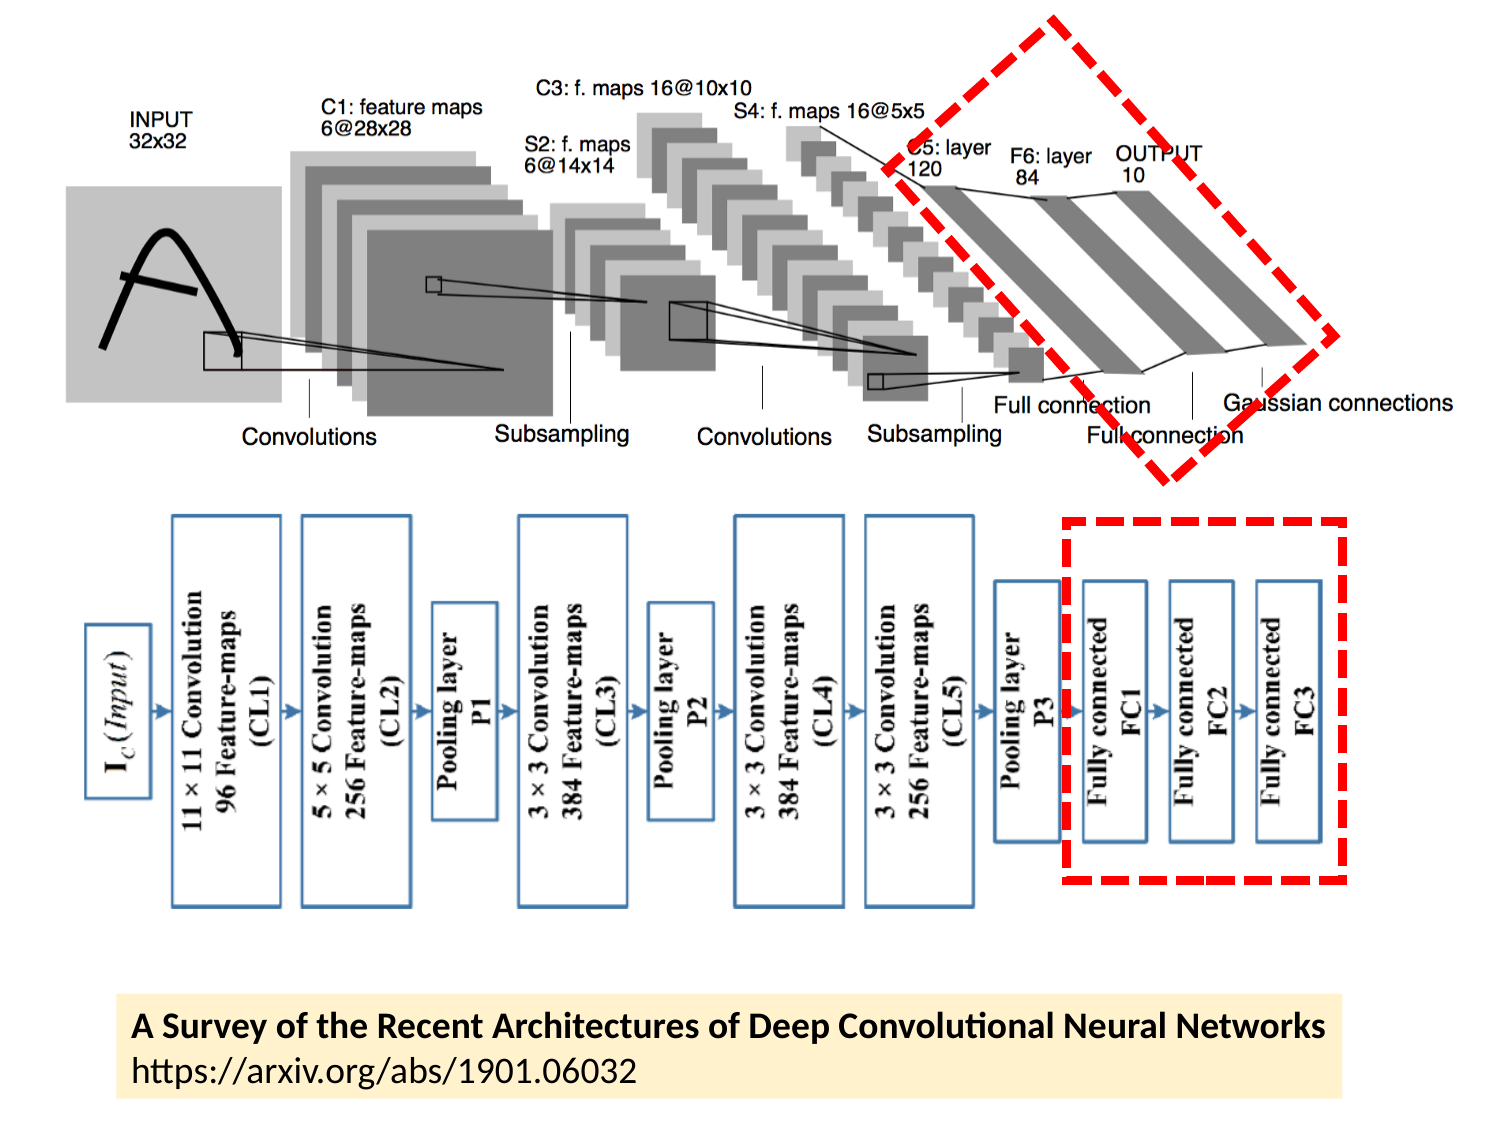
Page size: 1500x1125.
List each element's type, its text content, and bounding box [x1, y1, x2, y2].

picture [0, 47, 1500, 931]
text_box [1022, 19, 1078, 47]
text_box A Survey of the Recent Architectures of Deep Convolutional Neural Networks https://arxiv.org/abs/1901.06032 [116, 993, 1343, 1099]
